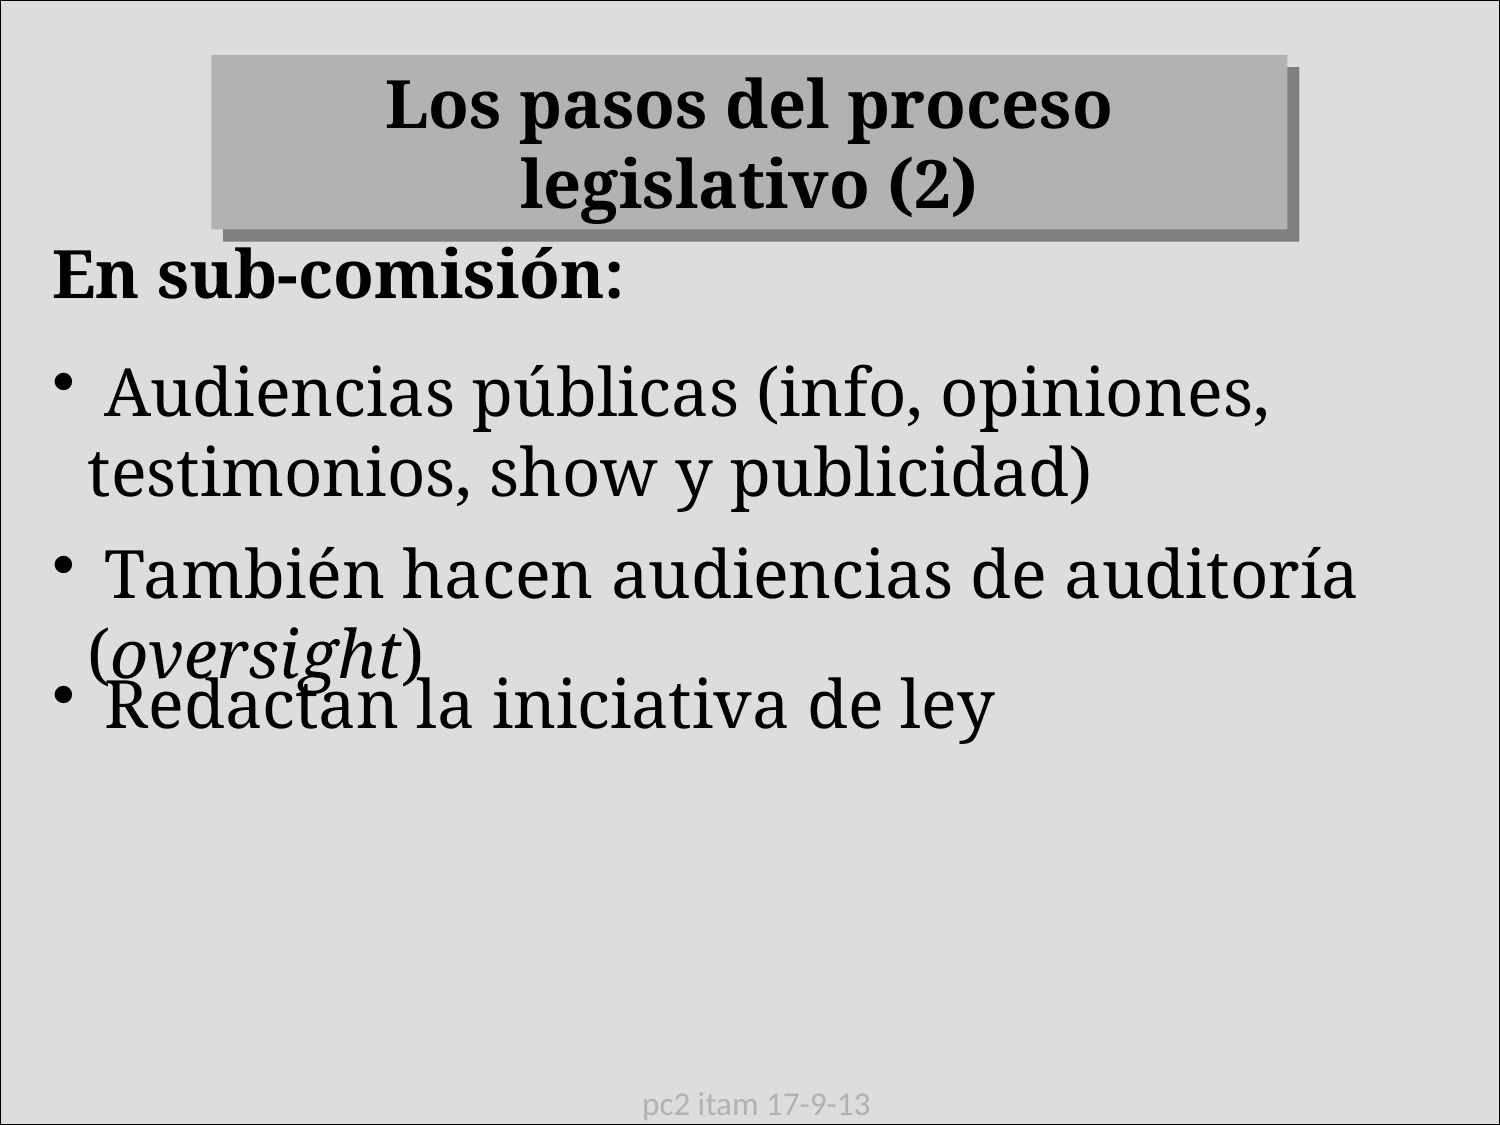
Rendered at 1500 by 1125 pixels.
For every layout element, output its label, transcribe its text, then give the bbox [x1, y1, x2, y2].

text_box Audiencias públicas (info, opiniones, testimonios, show y publicidad) [37, 342, 1462, 518]
text_box Los pasos del proceso legislativo (2) [211, 54, 1288, 224]
text_box También hacen audiencias de auditoría (oversight) [37, 524, 1462, 654]
text_box Redactan la iniciativa de ley [37, 654, 1462, 750]
text_box En sub-comisión: [37, 224, 1462, 320]
